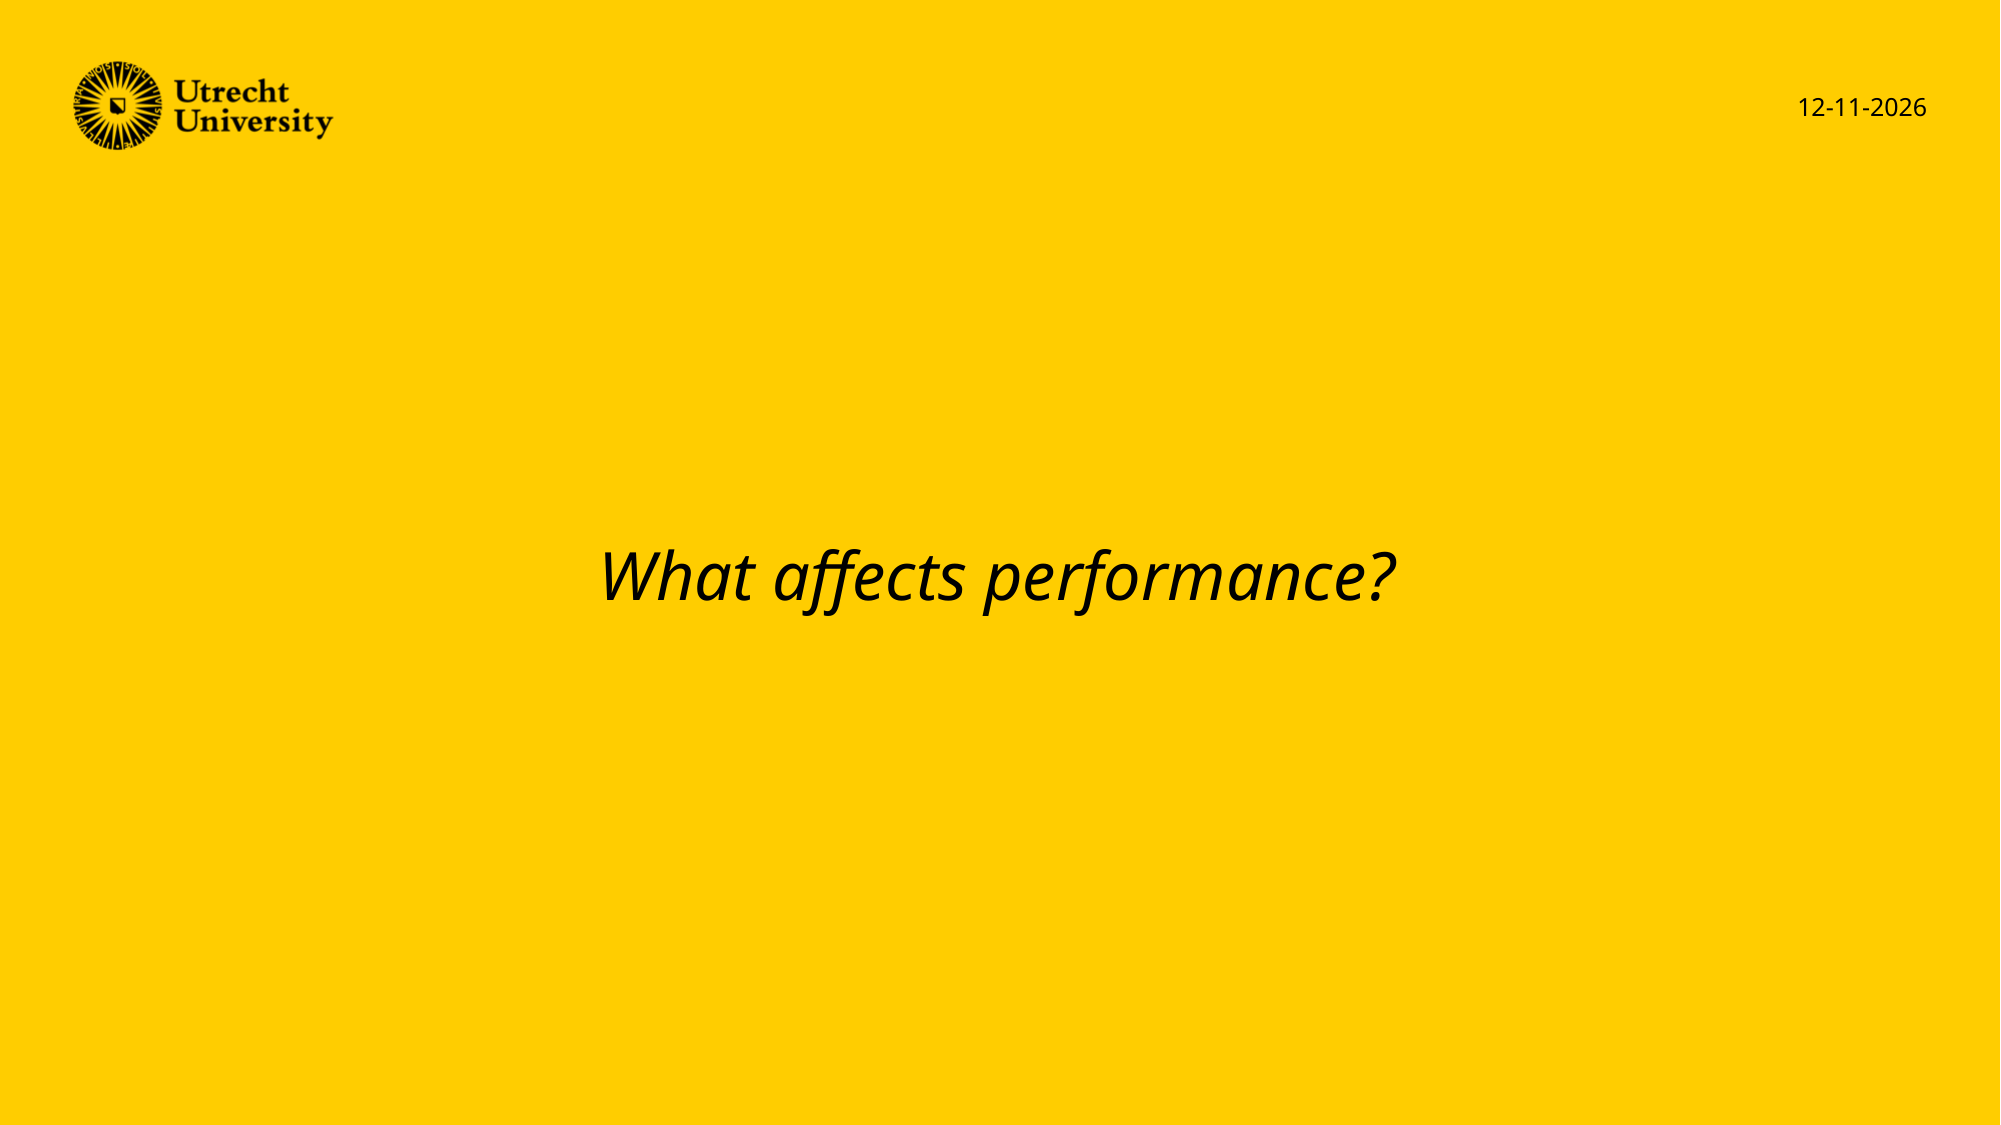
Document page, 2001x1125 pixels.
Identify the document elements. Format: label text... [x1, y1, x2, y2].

title What affects performance? [64, 196, 1931, 952]
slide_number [1638, 84, 1942, 120]
picture [0, 0, 530, 208]
